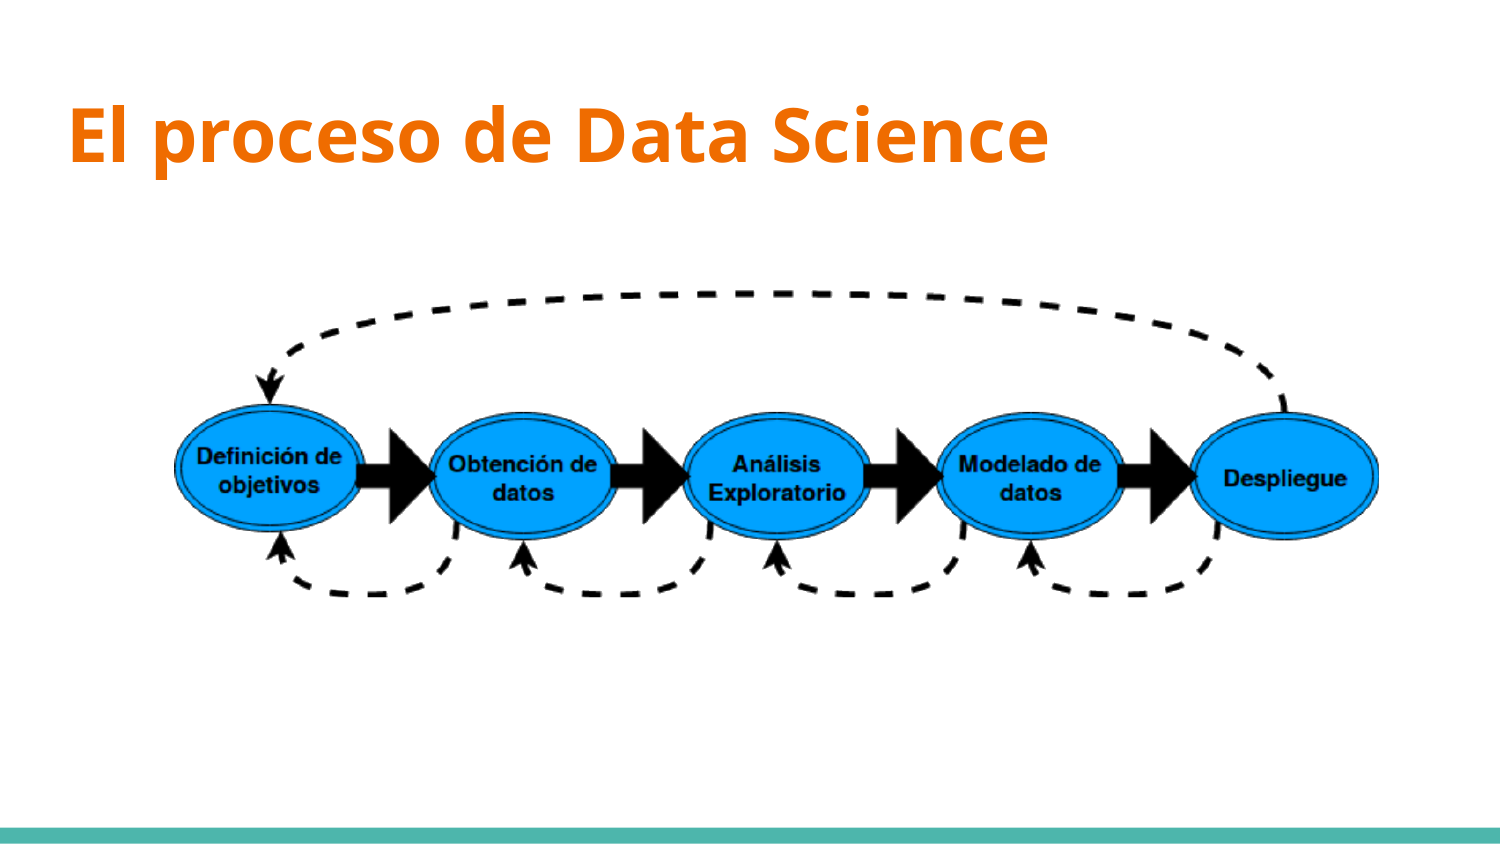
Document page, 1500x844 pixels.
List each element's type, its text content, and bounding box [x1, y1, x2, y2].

picture [169, 269, 1379, 599]
title El proceso de Data Science [51, 72, 1449, 189]
